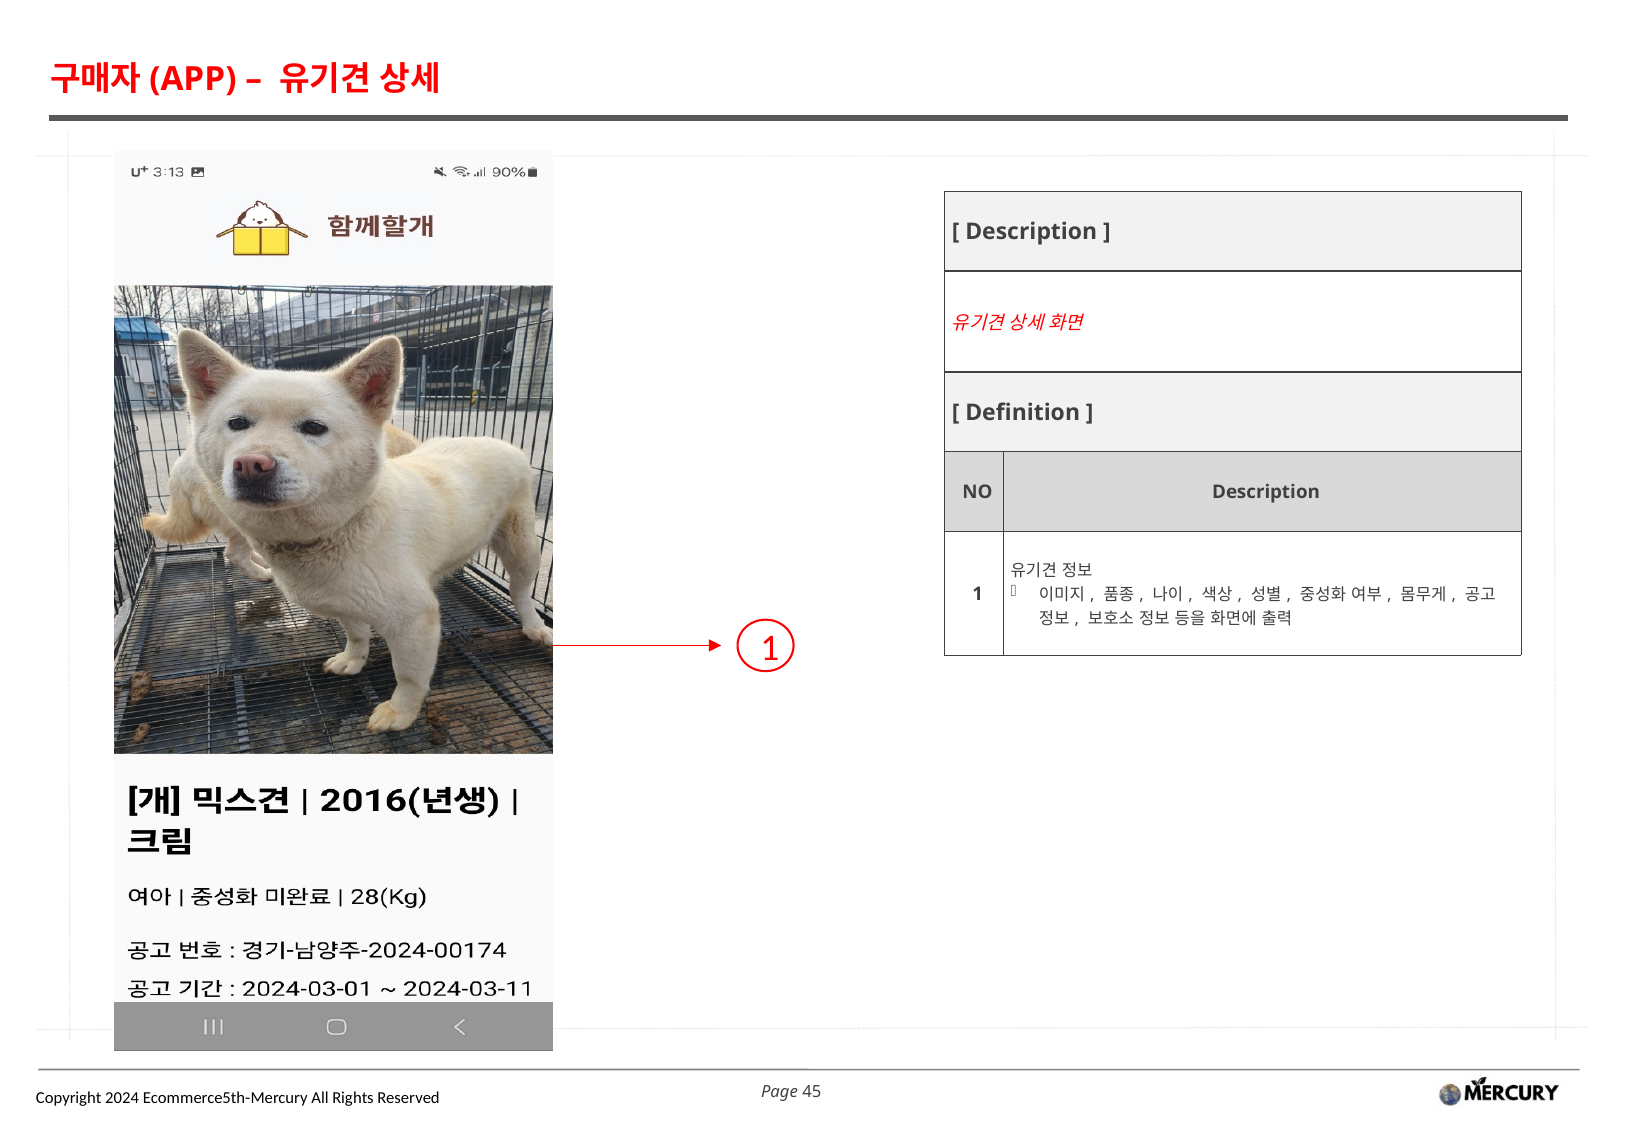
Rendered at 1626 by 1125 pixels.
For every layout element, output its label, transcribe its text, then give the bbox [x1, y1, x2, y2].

table_cell 유기견 정보 이미지, 품종, 나이, 색상, 성별, 중성화 여부, 몸무게, 공고 정보, 보호소 정보 등을 화면에 출력 [1004, 532, 1521, 655]
table_cell Description [1004, 452, 1521, 531]
picture [114, 151, 553, 1051]
picture [1422, 1075, 1600, 1113]
table_cell [ Definition ] [945, 373, 1521, 451]
table_header [ Description ] [945, 192, 1521, 270]
text_box 구매자(APP) – 유기견 상세 [35, 54, 1581, 114]
table_cell 유기견 상세 화면 [945, 272, 1521, 371]
text_box 1 [736, 618, 795, 673]
table_cell 1 [945, 532, 1003, 655]
table_cell NO [945, 452, 1003, 531]
